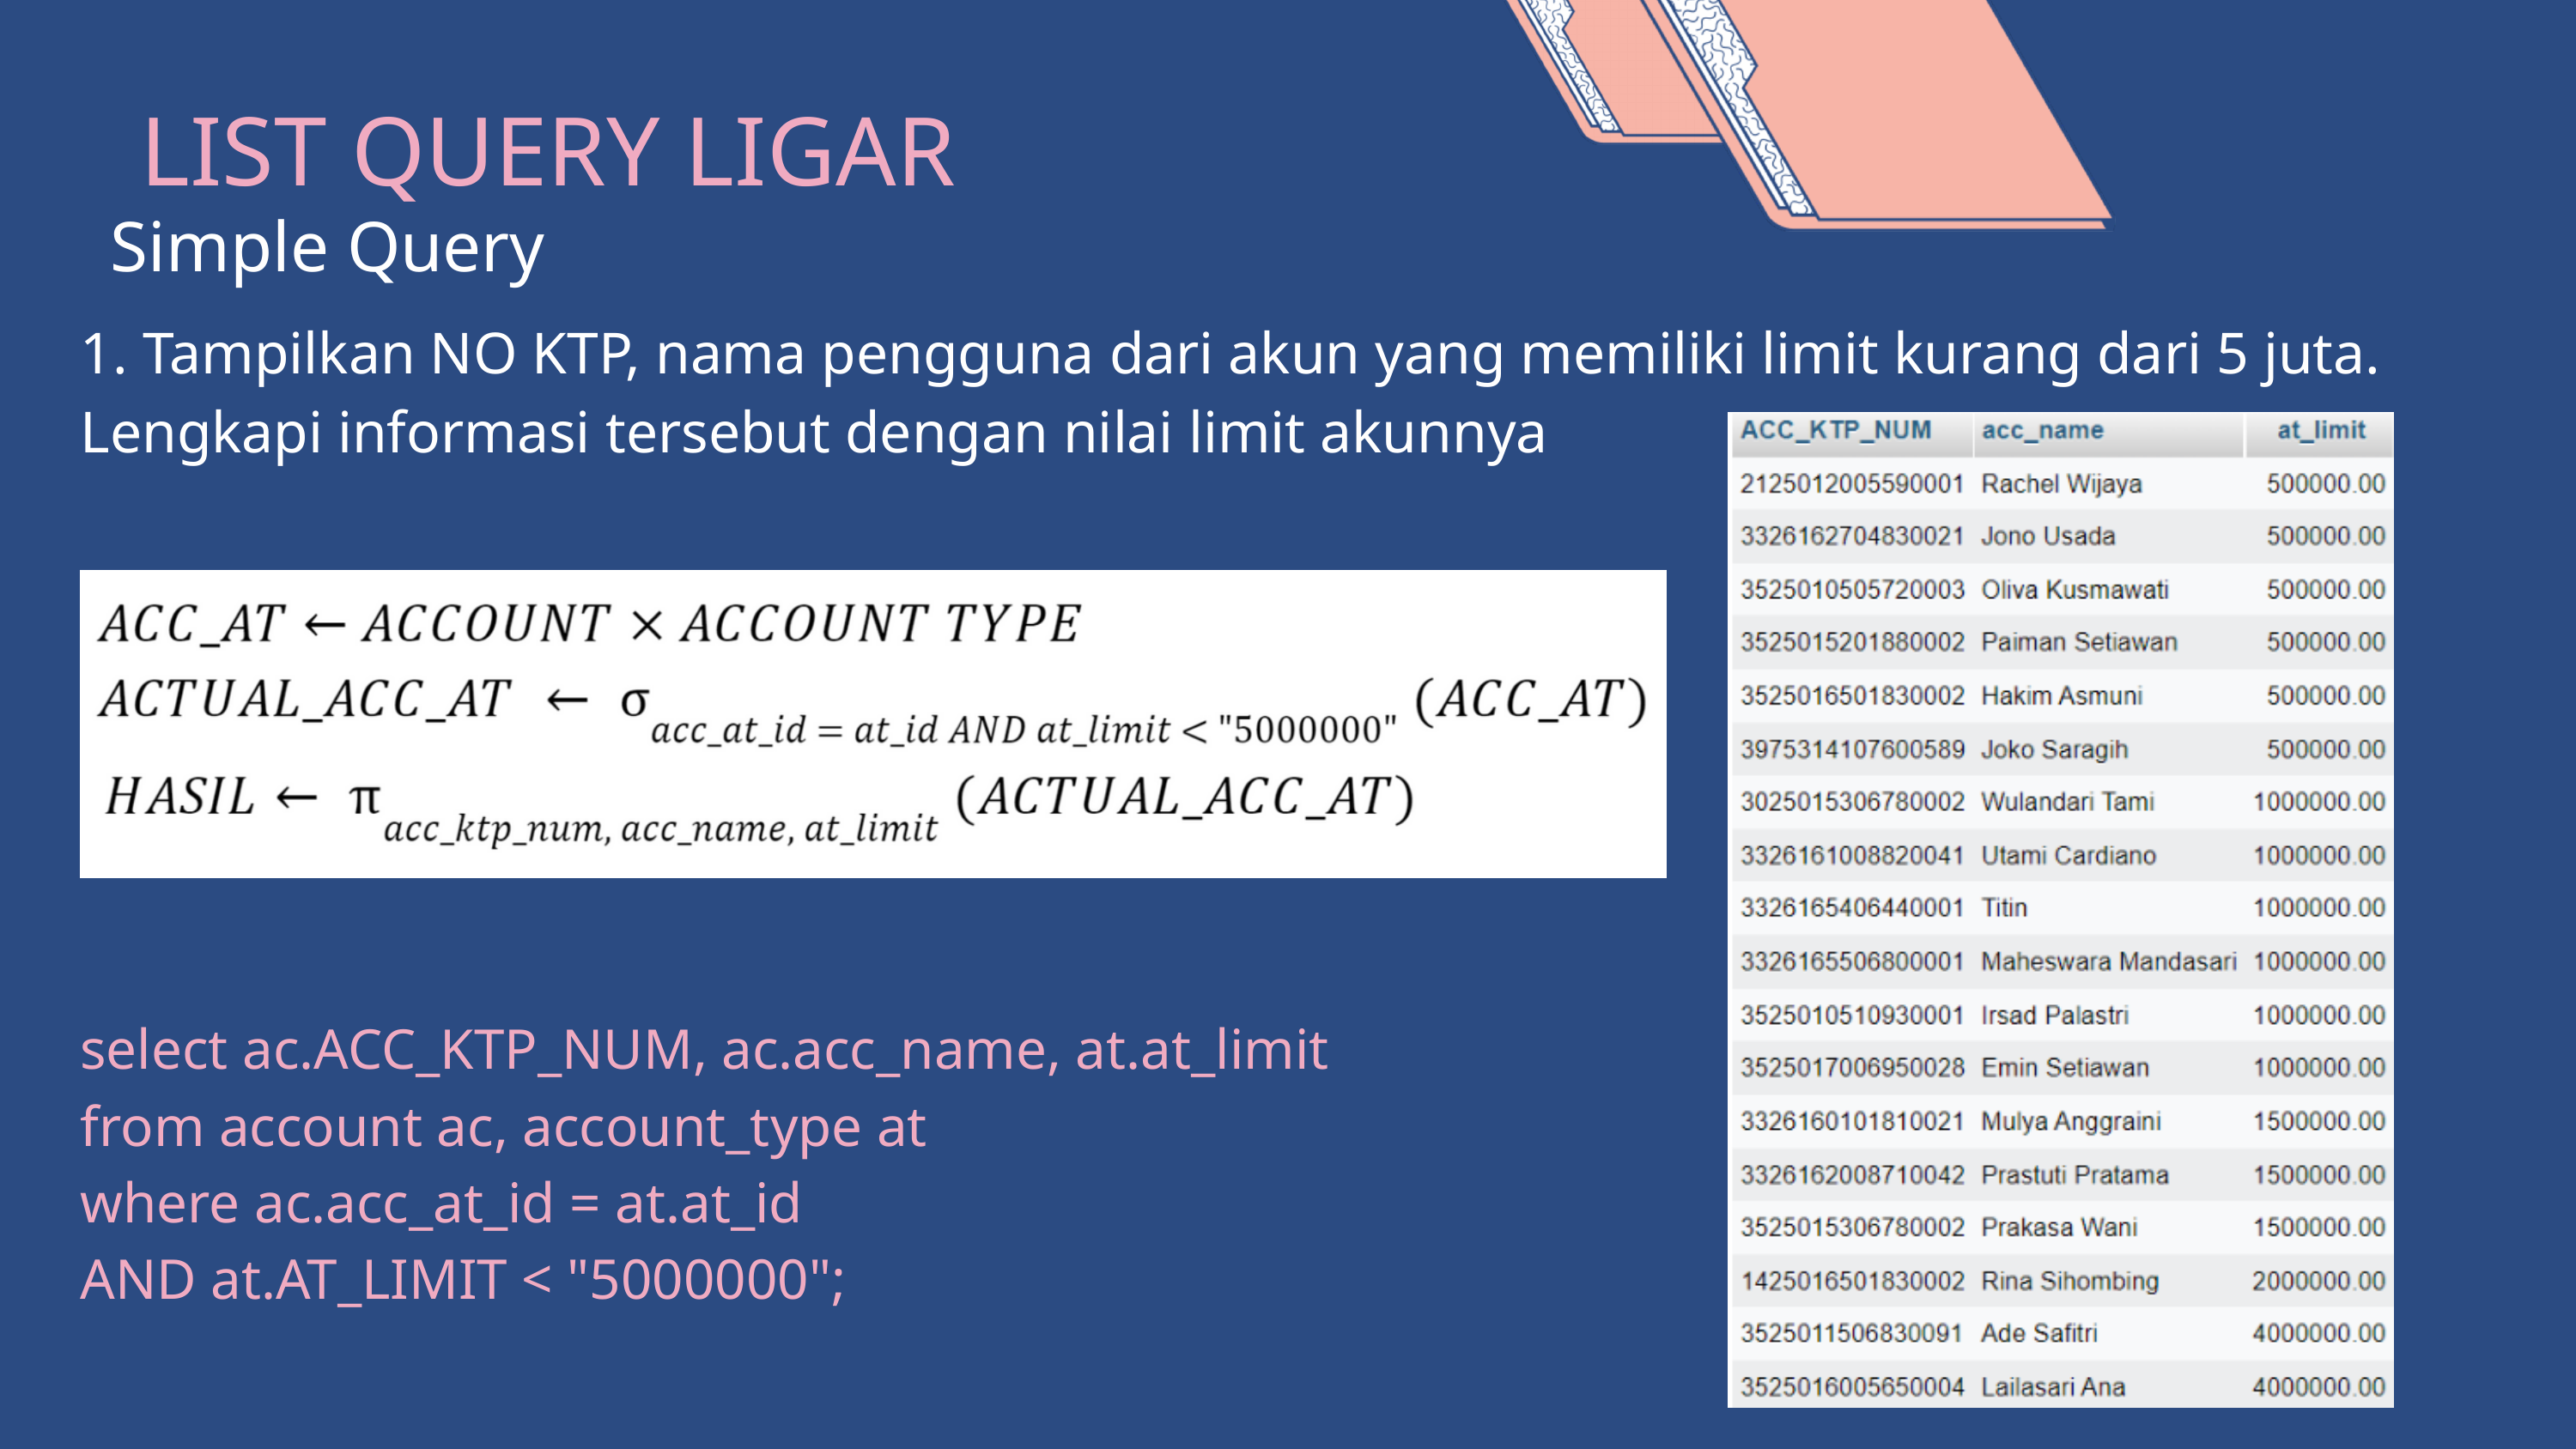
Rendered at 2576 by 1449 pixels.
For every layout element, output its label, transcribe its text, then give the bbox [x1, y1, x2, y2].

text_box LIST QUERY LIGAR [80, 72, 1017, 205]
picture [80, 570, 1667, 879]
text_box Simple Query [110, 189, 569, 286]
picture [1728, 412, 2394, 1408]
text_box 1. Tampilkan NO KTP, nama pengguna dari akun yang memiliki limit kurang dari 5 juta. Lengkapi informasi tersebut dengan nilai limit akunnya [80, 305, 2496, 464]
picture [1394, 0, 2116, 303]
text_box select ac.ACC_KTP_NUM, ac.acc_name, at.at_limit from account ac, account_type at where ac.acc_at_id = at.at_id AND at.AT_LIMIT < "5000000"; [80, 1003, 1625, 1311]
